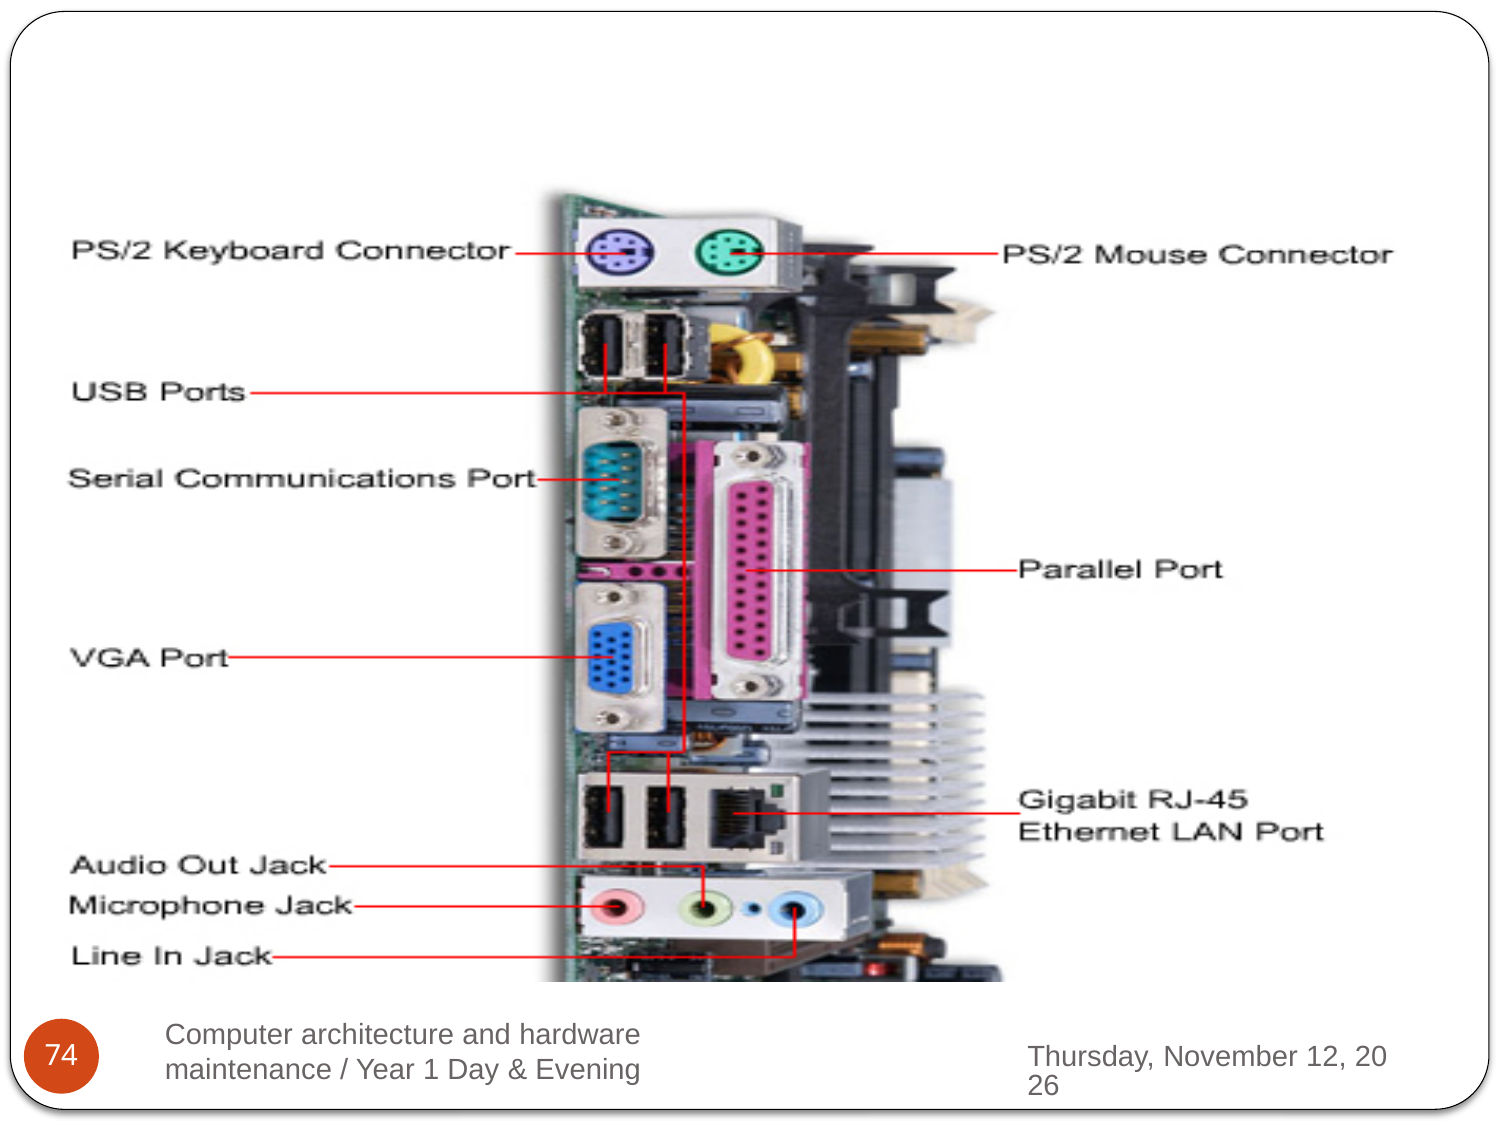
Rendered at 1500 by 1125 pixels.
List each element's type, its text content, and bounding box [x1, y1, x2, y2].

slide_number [1012, 1015, 1419, 1094]
slide_number 74 [23, 1018, 99, 1094]
picture [62, 137, 1419, 982]
footer Computer architecture and hardware maintenance / Year 1 Day & Evening [150, 1012, 800, 1088]
